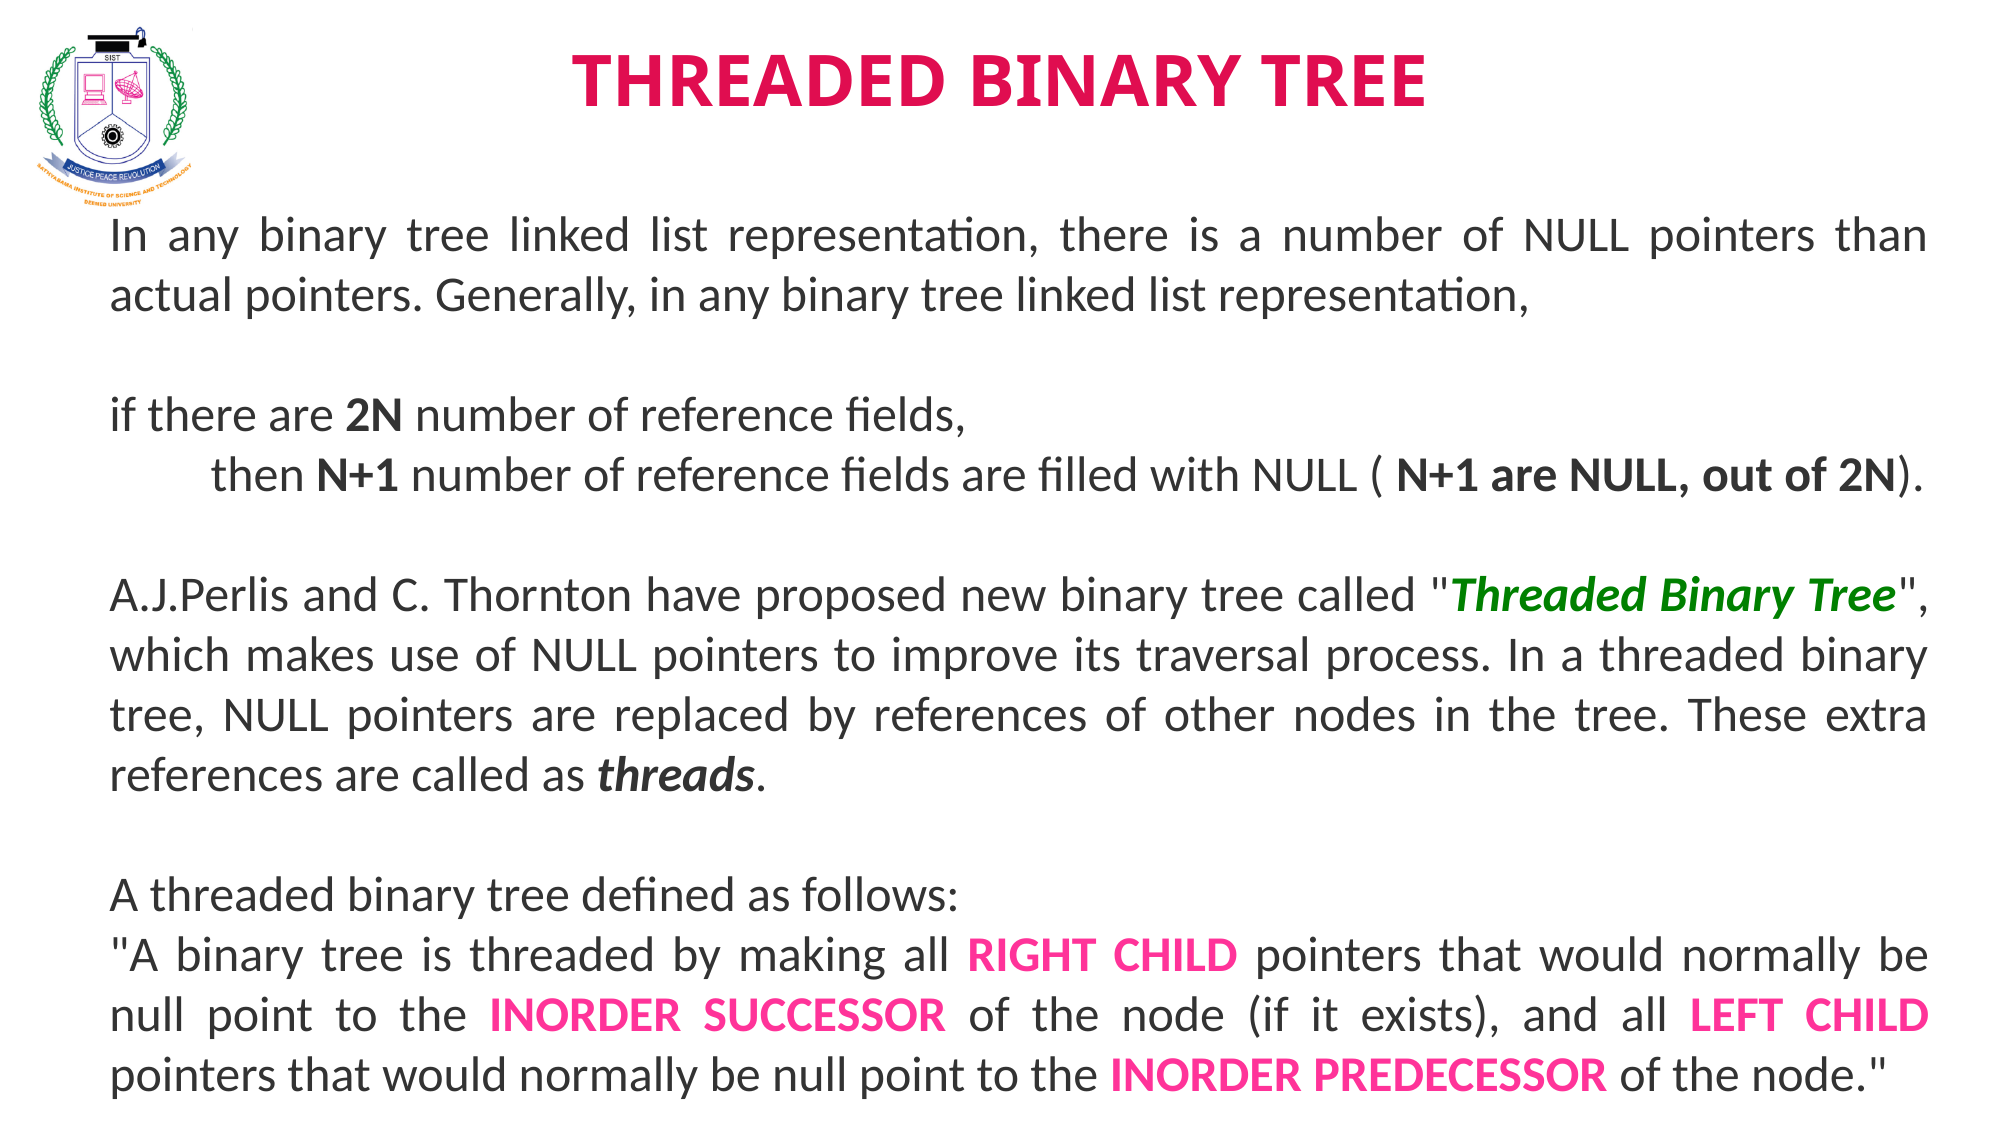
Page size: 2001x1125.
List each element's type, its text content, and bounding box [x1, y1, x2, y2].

text_box THREADED BINARY TREE [323, 27, 1677, 128]
text_box In any binary tree linked list representation, there is a number of NULL pointers than actual pointers. Generally, in any binary tree linked list representation, if there are 2N number of reference fields, then N+1 number of reference fields are filled with NULL ( N+1 are NULL, out of 2N). A.J.Perlis and C. Thornton have proposed new binary tree called "Threaded Binary Tree", which makes use of NULL pointers to improve its traversal process. In a threaded binary tree, NULL pointers are replaced by references of other nodes in the tree. These extra references are called as threads. A threaded binary tree defined as follows: "A binary tree is threaded by making all RIGHT CHILD pointers that would normally be null point to the INORDER SUCCESSOR of the node (if it exists), and all LEFT CHILD pointers that would normally be null point to the INORDER PREDECESSOR of the node." [94, 194, 1945, 1125]
picture [25, 22, 193, 213]
